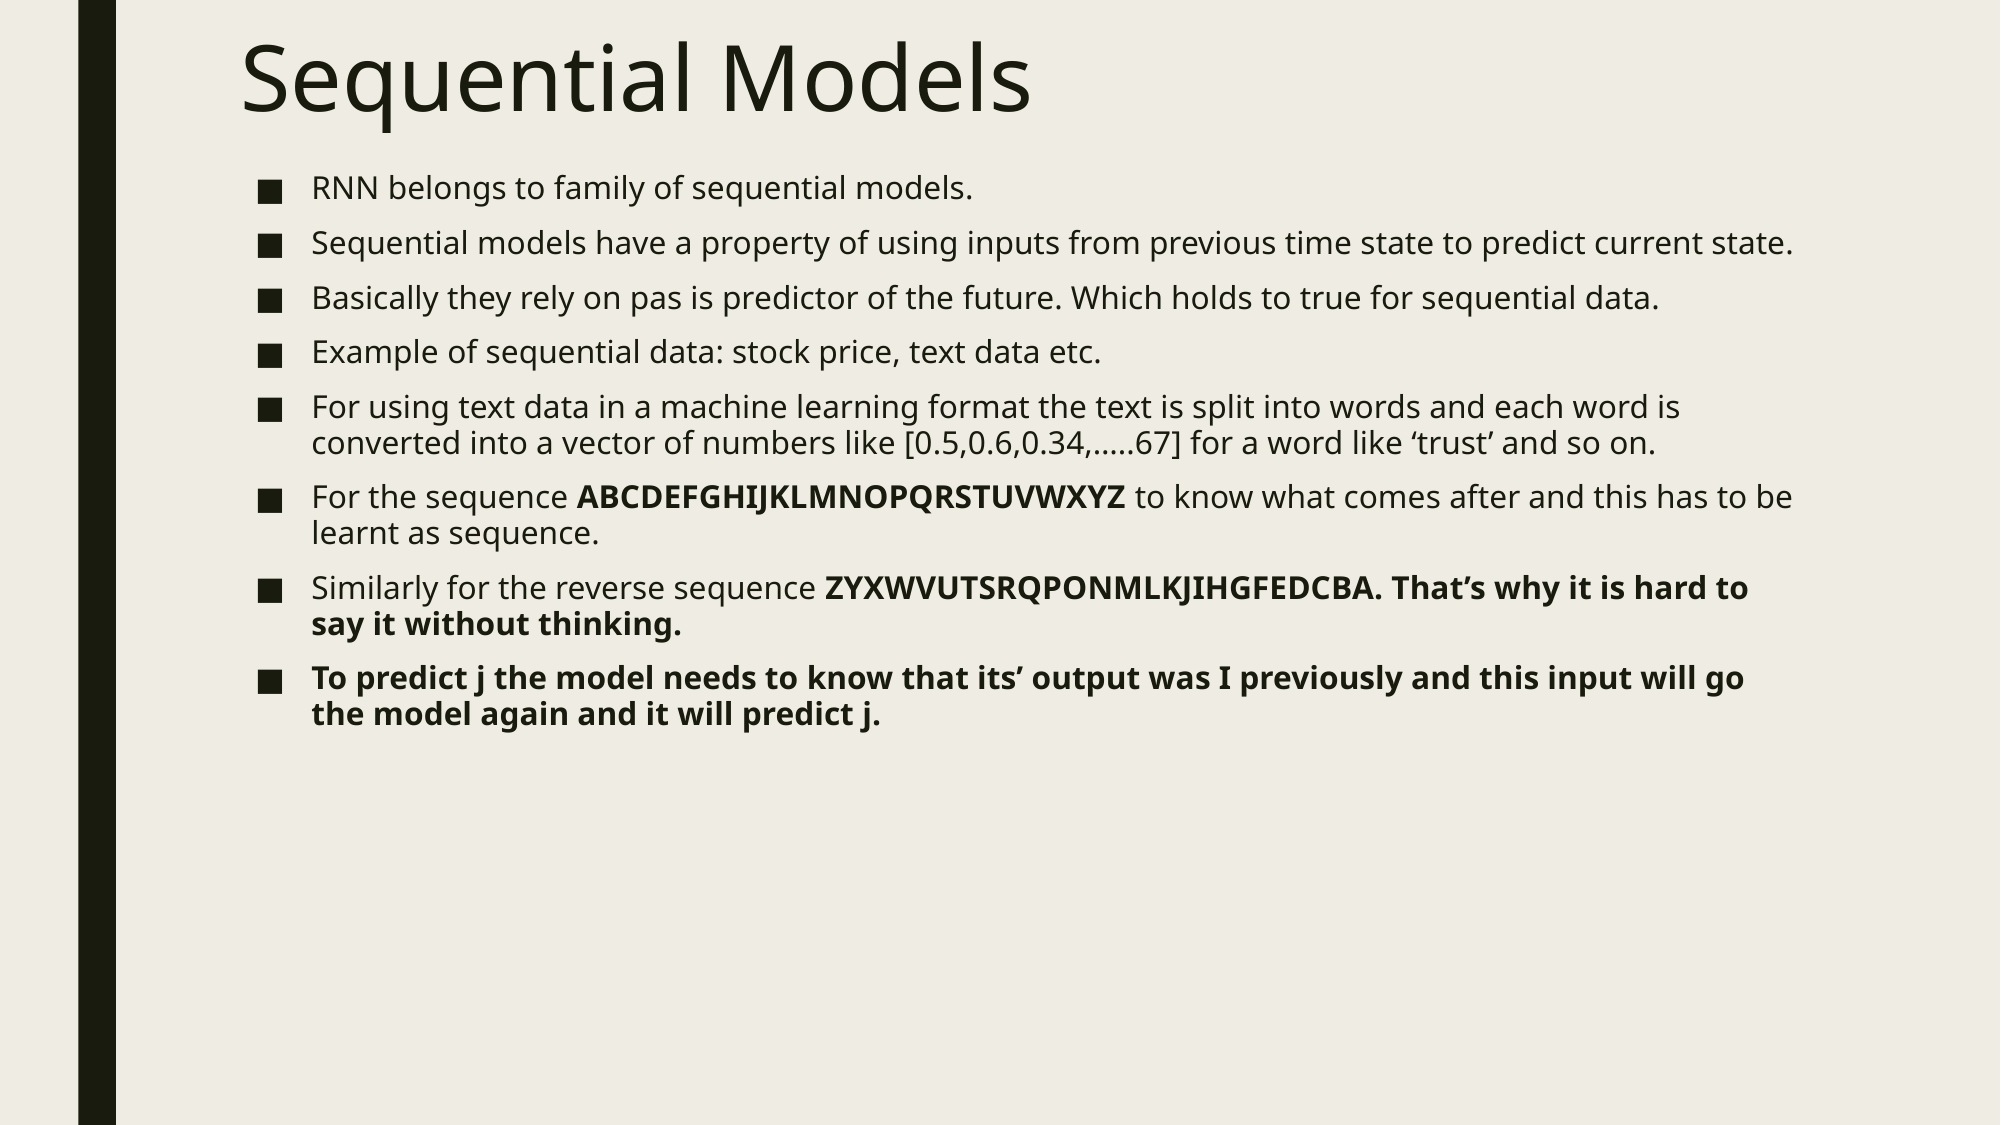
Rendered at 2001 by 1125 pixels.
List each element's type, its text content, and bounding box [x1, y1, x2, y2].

list RNN belongs to family of sequential models. Sequential models have a property of using inputs from previous time state to predict current state. Basically they rely on pas is predictor of the future. Which holds to true for sequential data. Example of sequential data: stock price, text data etc. For using text data in a machine learning format the text is split into words and each word is converted into a vector of numbers like [0.5,0.6,0.34,…..67] for a word like ‘trust’ and so on. For the sequence ABCDEFGHIJKLMNOPQRSTUVWXYZ to know what comes after and this has to be learnt as sequence. Similarly for the reverse sequence ZYXWVUTSRQPONMLKJIHGFEDCBA. That’s why it is hard to say it without thinking. To predict j the model needs to know that its’ output was I previously and this input will go the model again and it will predict j. [240, 163, 1816, 752]
text_box Sequential Models [224, 26, 1800, 152]
